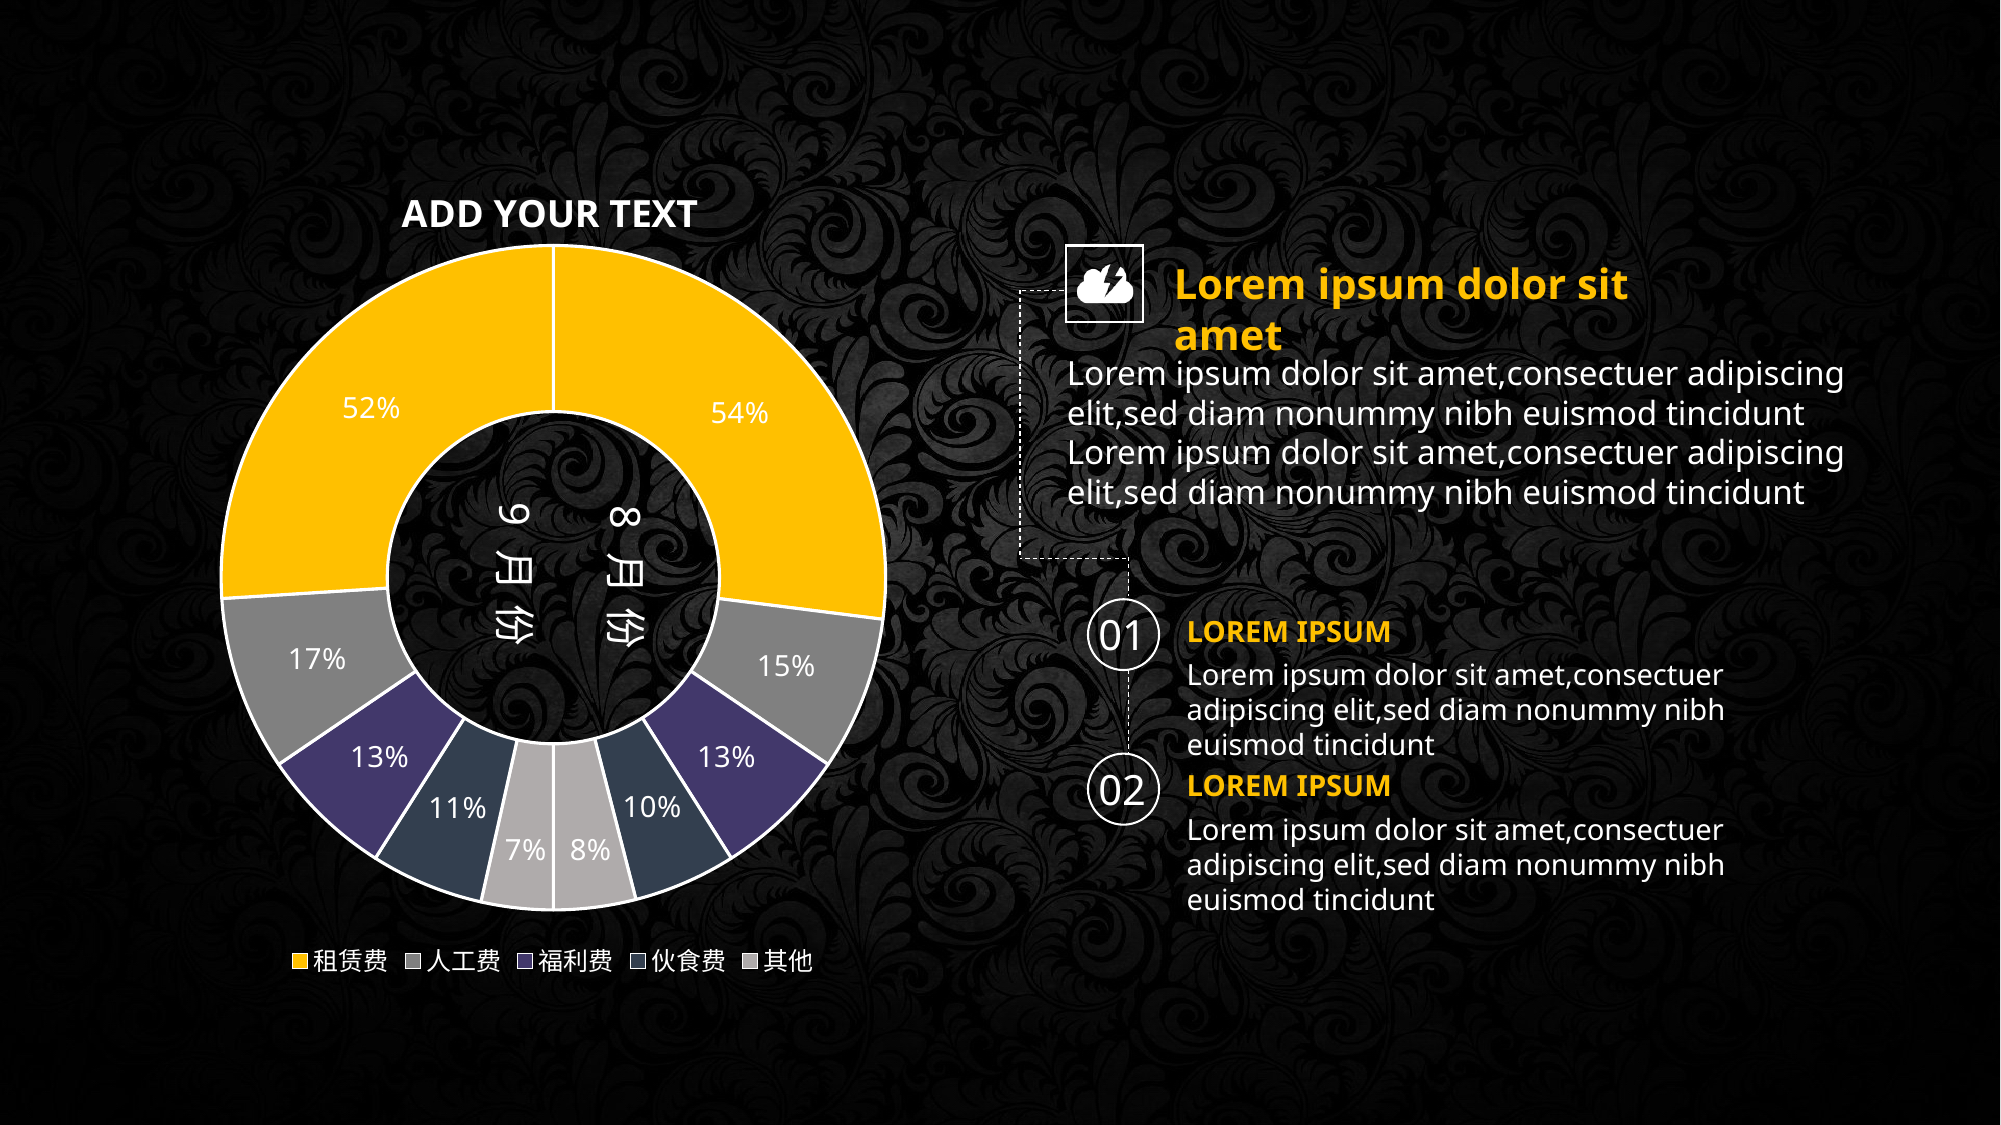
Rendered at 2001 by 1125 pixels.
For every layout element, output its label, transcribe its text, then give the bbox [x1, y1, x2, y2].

text_box Lorem ipsum dolor sit amet [1160, 250, 1712, 344]
text_box Lorem ipsum dolor sit amet,consectuer adipiscing elit,sed diam nonummy nibh euismod tincidunt [1171, 803, 1853, 924]
text_box Lorem ipsum dolor sit amet,consectuer adipiscing elit,sed diam nonummy nibh euismod tincidunt Lorem ipsum dolor sit amet,consectuer adipiscing elit,sed diam nonummy nibh euismod tincidunt [1160, 344, 1889, 519]
chart [0, 129, 1160, 985]
text_box Lorem ipsum dolor sit amet,consectuer adipiscing elit,sed diam nonummy nibh euismod tincidunt [1171, 649, 1853, 769]
text_box LOREM IPSUM [1171, 760, 1412, 803]
text_box 02 [1160, 756, 1164, 821]
text_box LOREM IPSUM [1171, 605, 1412, 649]
picture [0, 0, 2001, 1125]
text_box 01 [1160, 601, 1164, 667]
